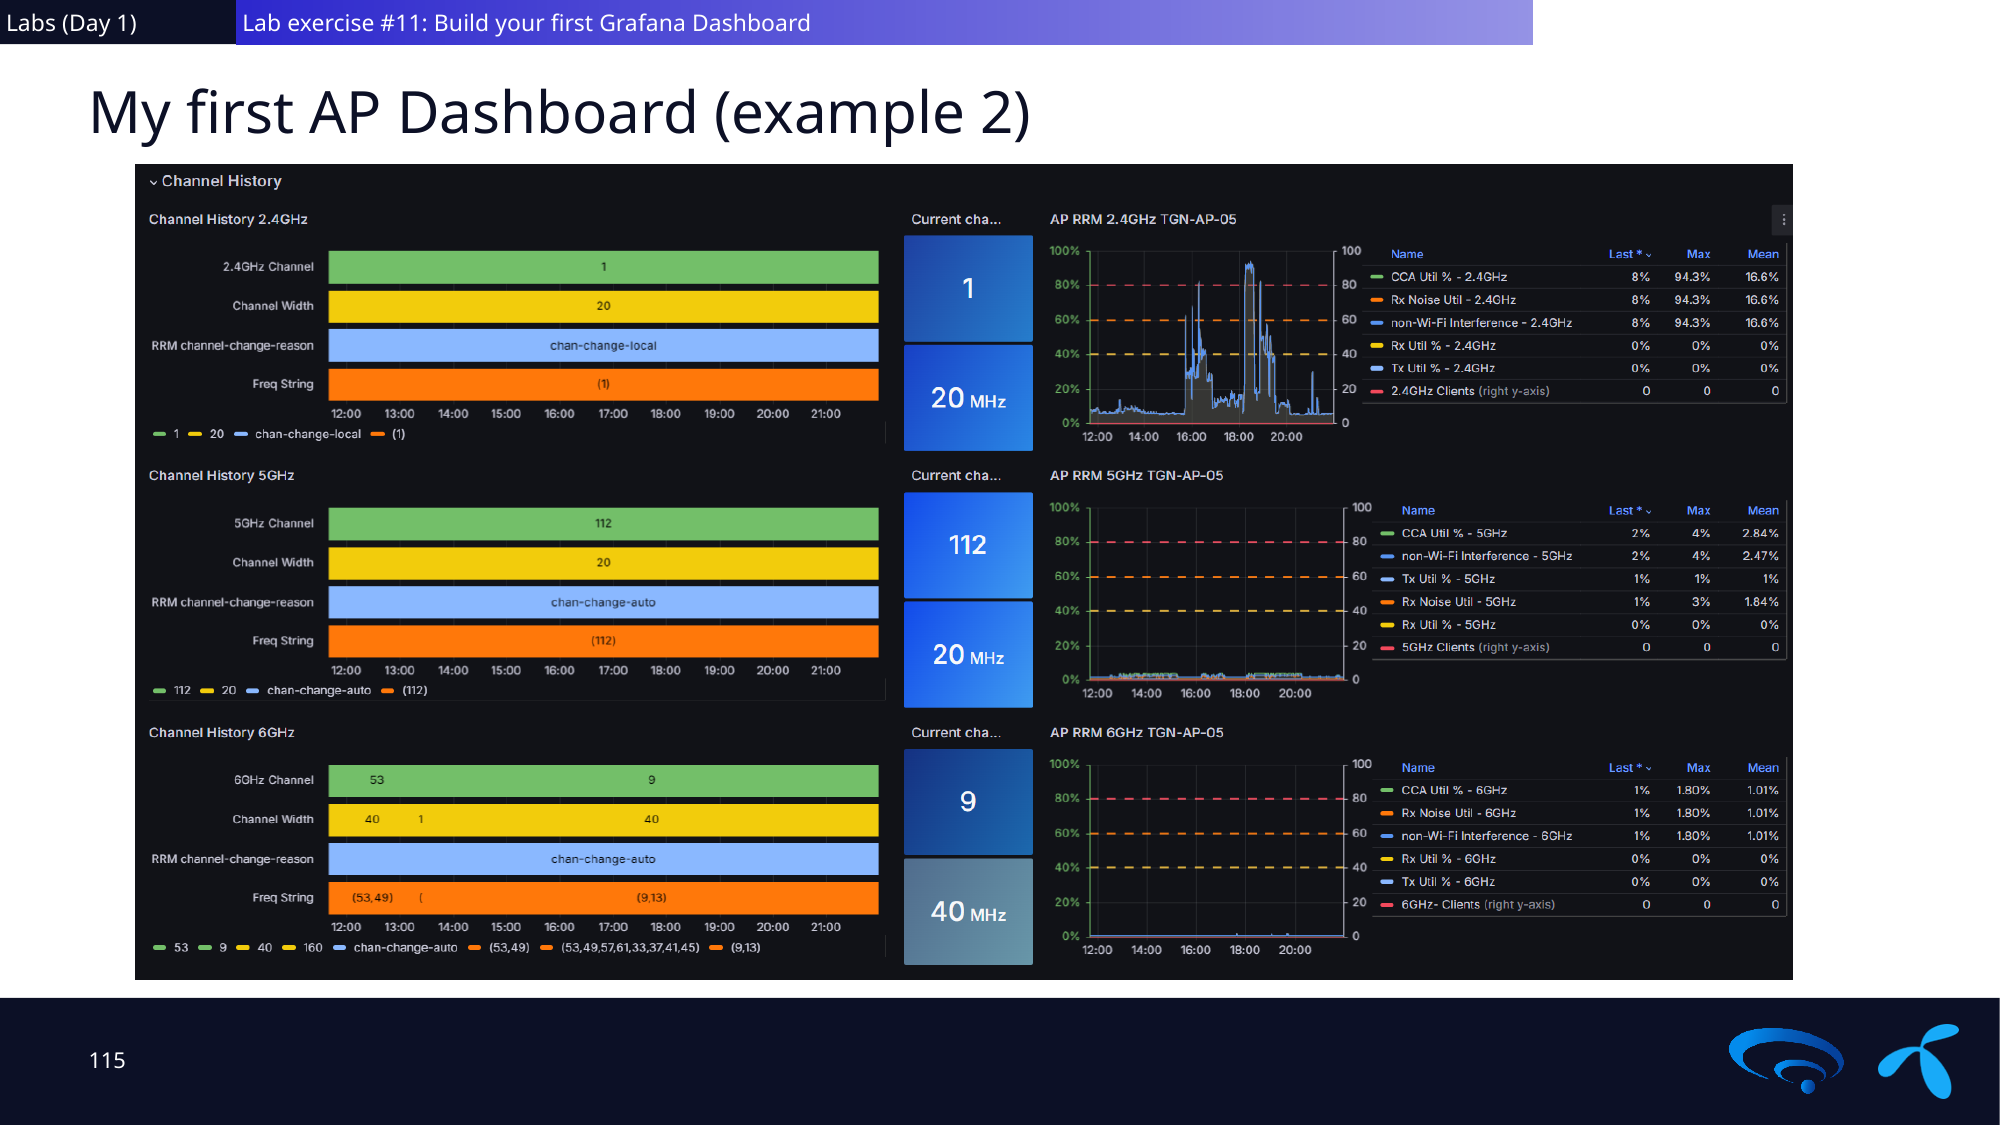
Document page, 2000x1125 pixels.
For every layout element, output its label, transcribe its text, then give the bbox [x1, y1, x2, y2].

picture [135, 163, 1793, 980]
picture [1652, 1002, 1959, 1119]
text_box [88, 145, 1911, 940]
text_box Lab exercise #11: Build your first Grafana Dashboard [236, 0, 1533, 45]
footer Labs (Day 1) [0, 0, 236, 45]
slide_number 115 [88, 1024, 237, 1099]
title My first AP Dashboard (example 2) [88, 70, 1911, 145]
